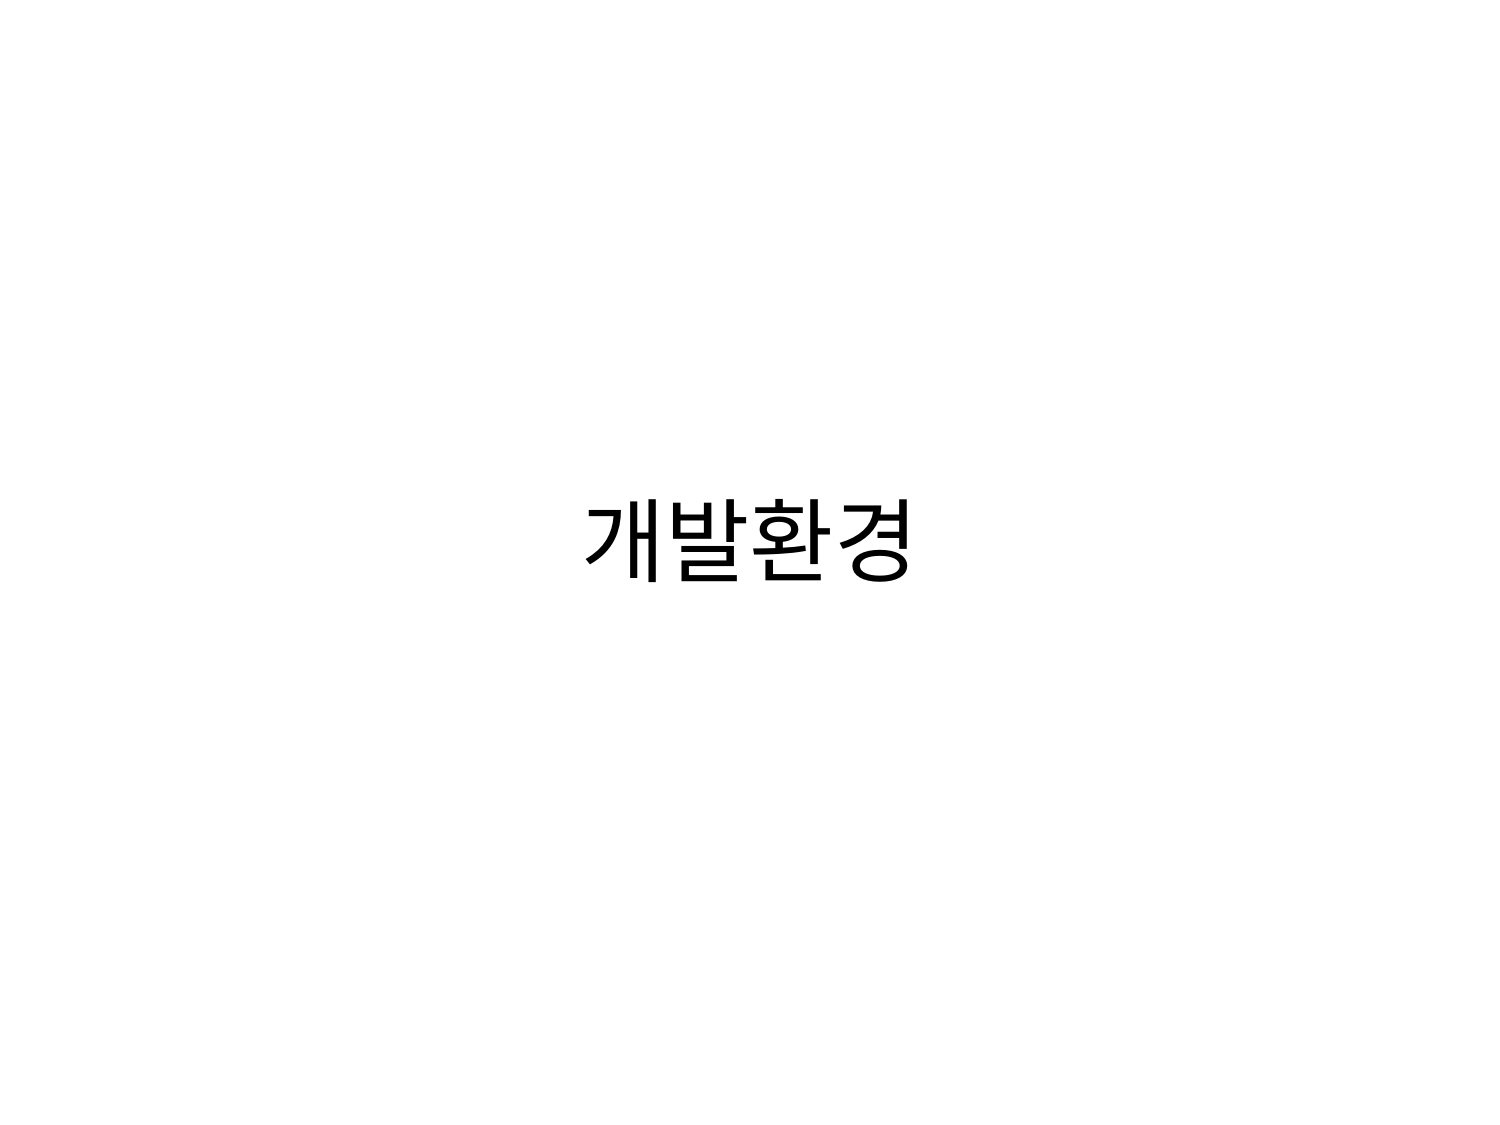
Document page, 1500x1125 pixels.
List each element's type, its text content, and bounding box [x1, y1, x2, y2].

title 개발환경 [75, 445, 1425, 633]
